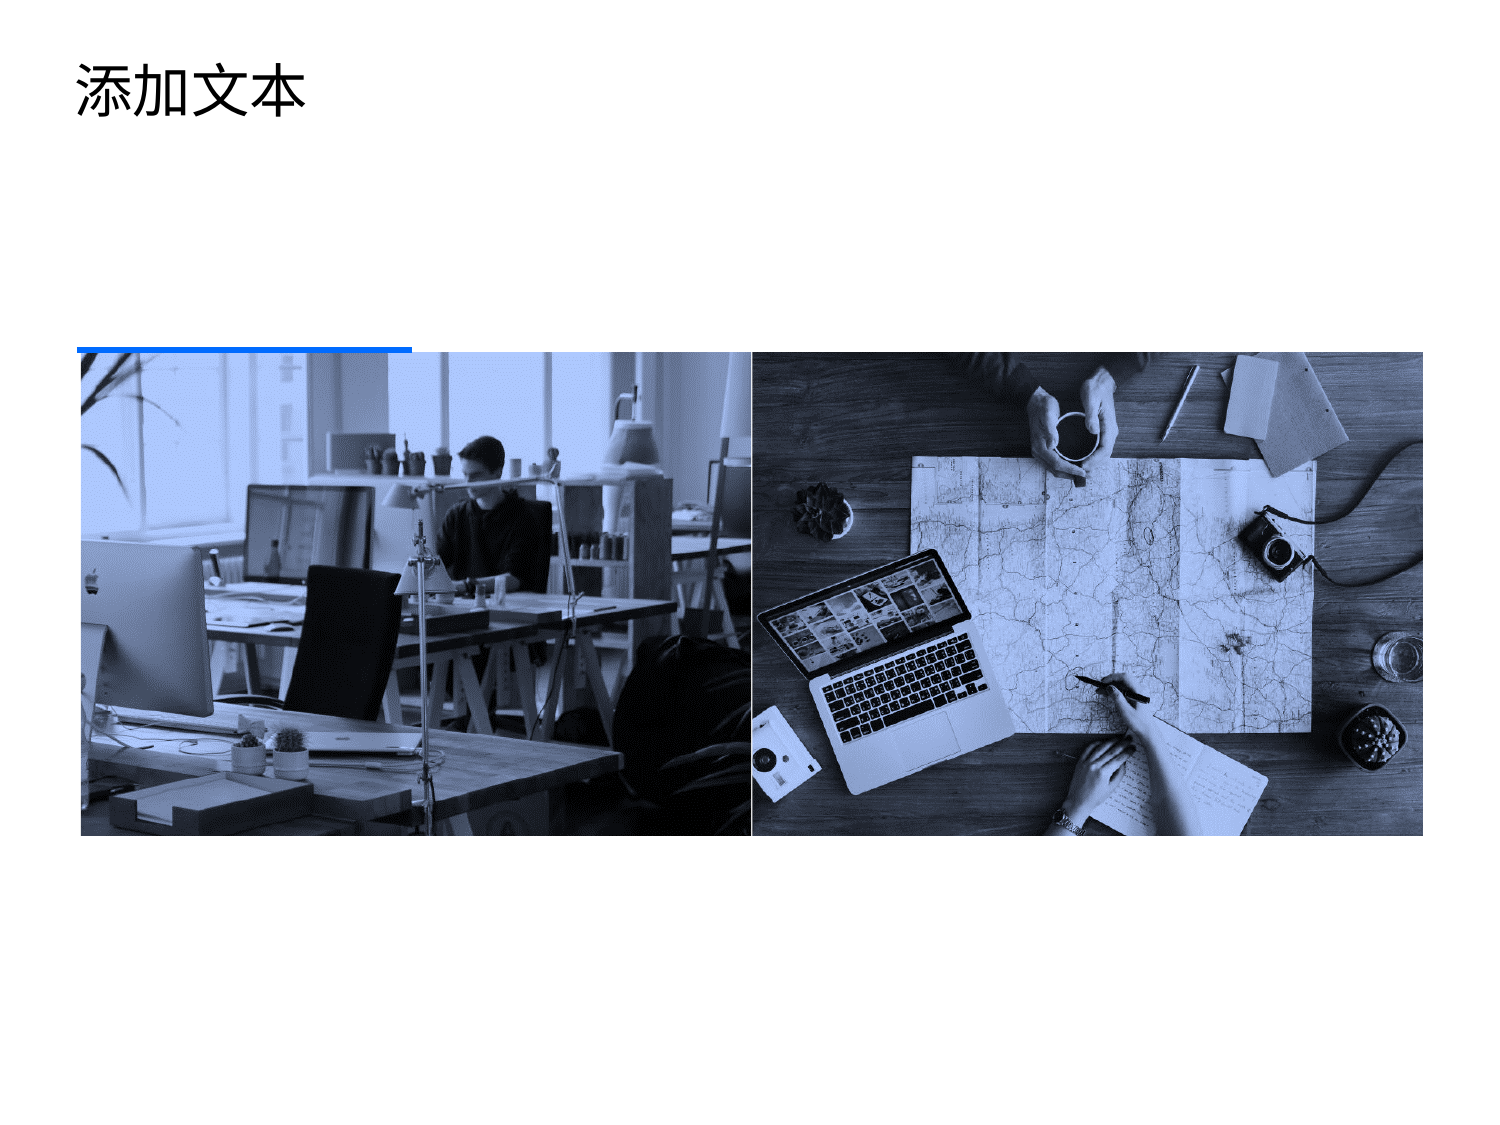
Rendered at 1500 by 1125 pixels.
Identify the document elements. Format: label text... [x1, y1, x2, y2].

picture [80, 352, 1424, 836]
text_box 添加文本 [60, 46, 323, 132]
